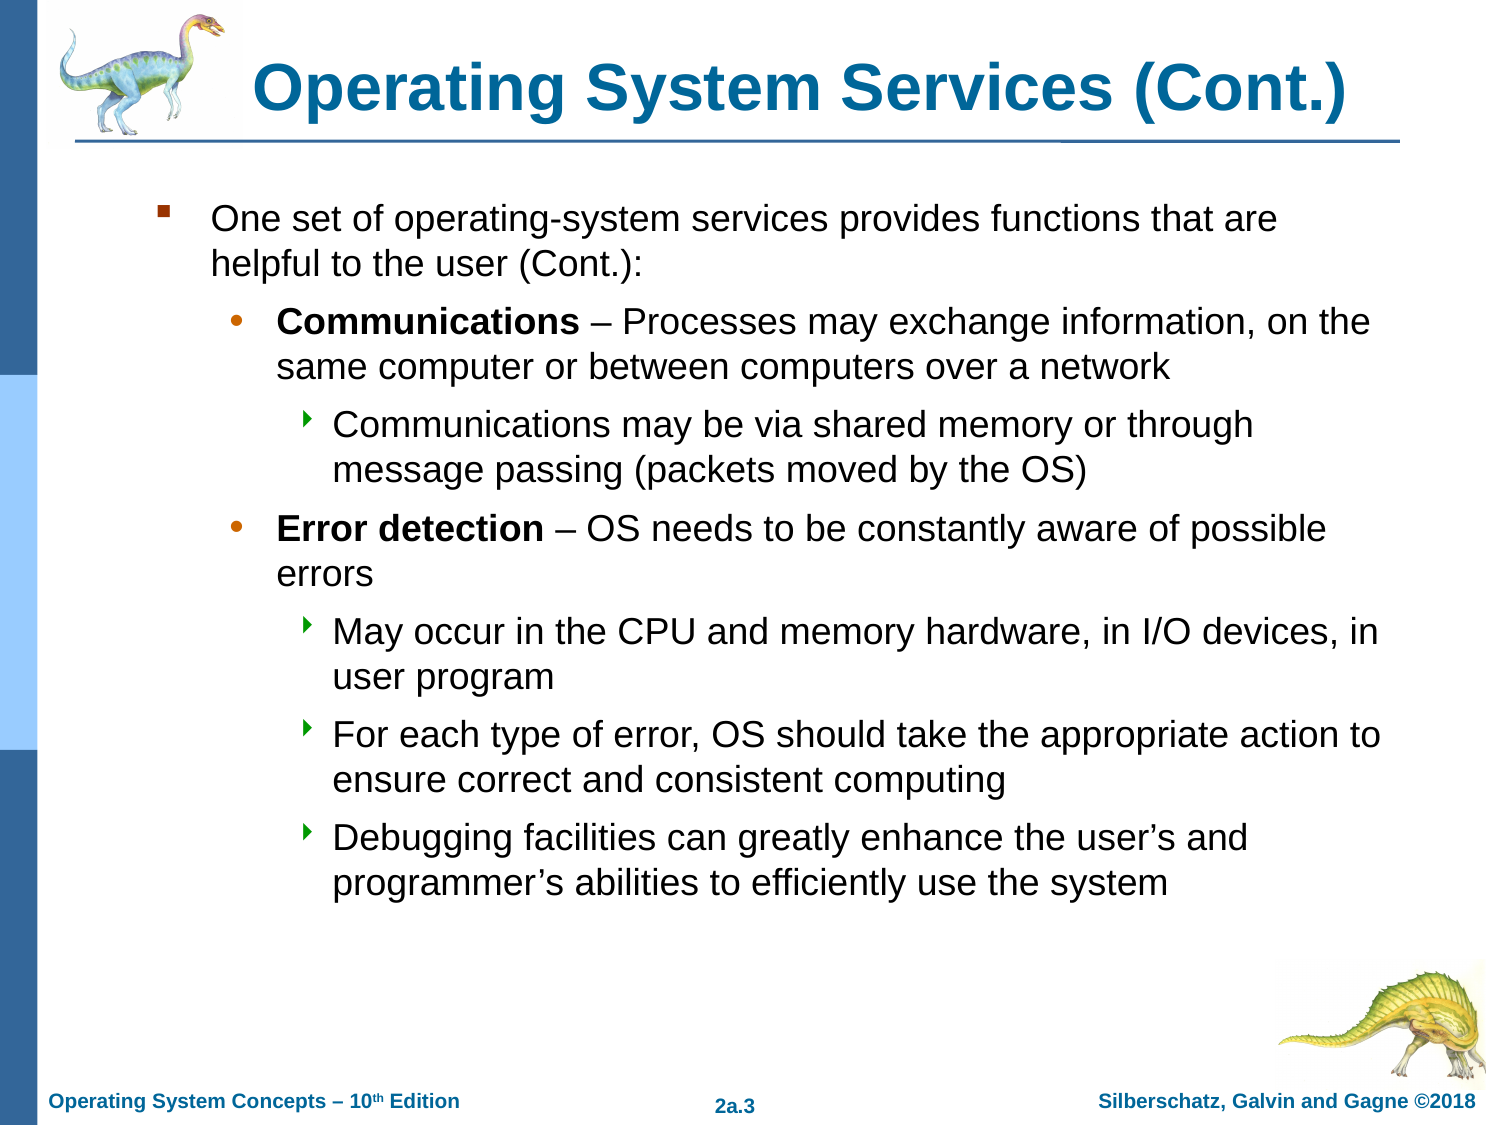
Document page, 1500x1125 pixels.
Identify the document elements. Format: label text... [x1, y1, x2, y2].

picture [1275, 959, 1486, 1090]
list One set of operating-system services provides functions that are helpful to the user (Cont.): Communications – Processes may exchange information, on the same computer or between computers over a network Communications may be via shared memory or through message passing (packets moved by the OS) Error detection – OS needs to be constantly aware of possible errors May occur in the CPU and memory hardware, in I/O devices, in user program For each type of error, OS should take the appropriate action to ensure correct and consistent computing Debugging facilities can greatly enhance the user’s and programmer’s abilities to efficiently use the system [139, 186, 1399, 1076]
title Operating System Services (Cont.) [155, 36, 1447, 131]
picture [46, 0, 243, 149]
